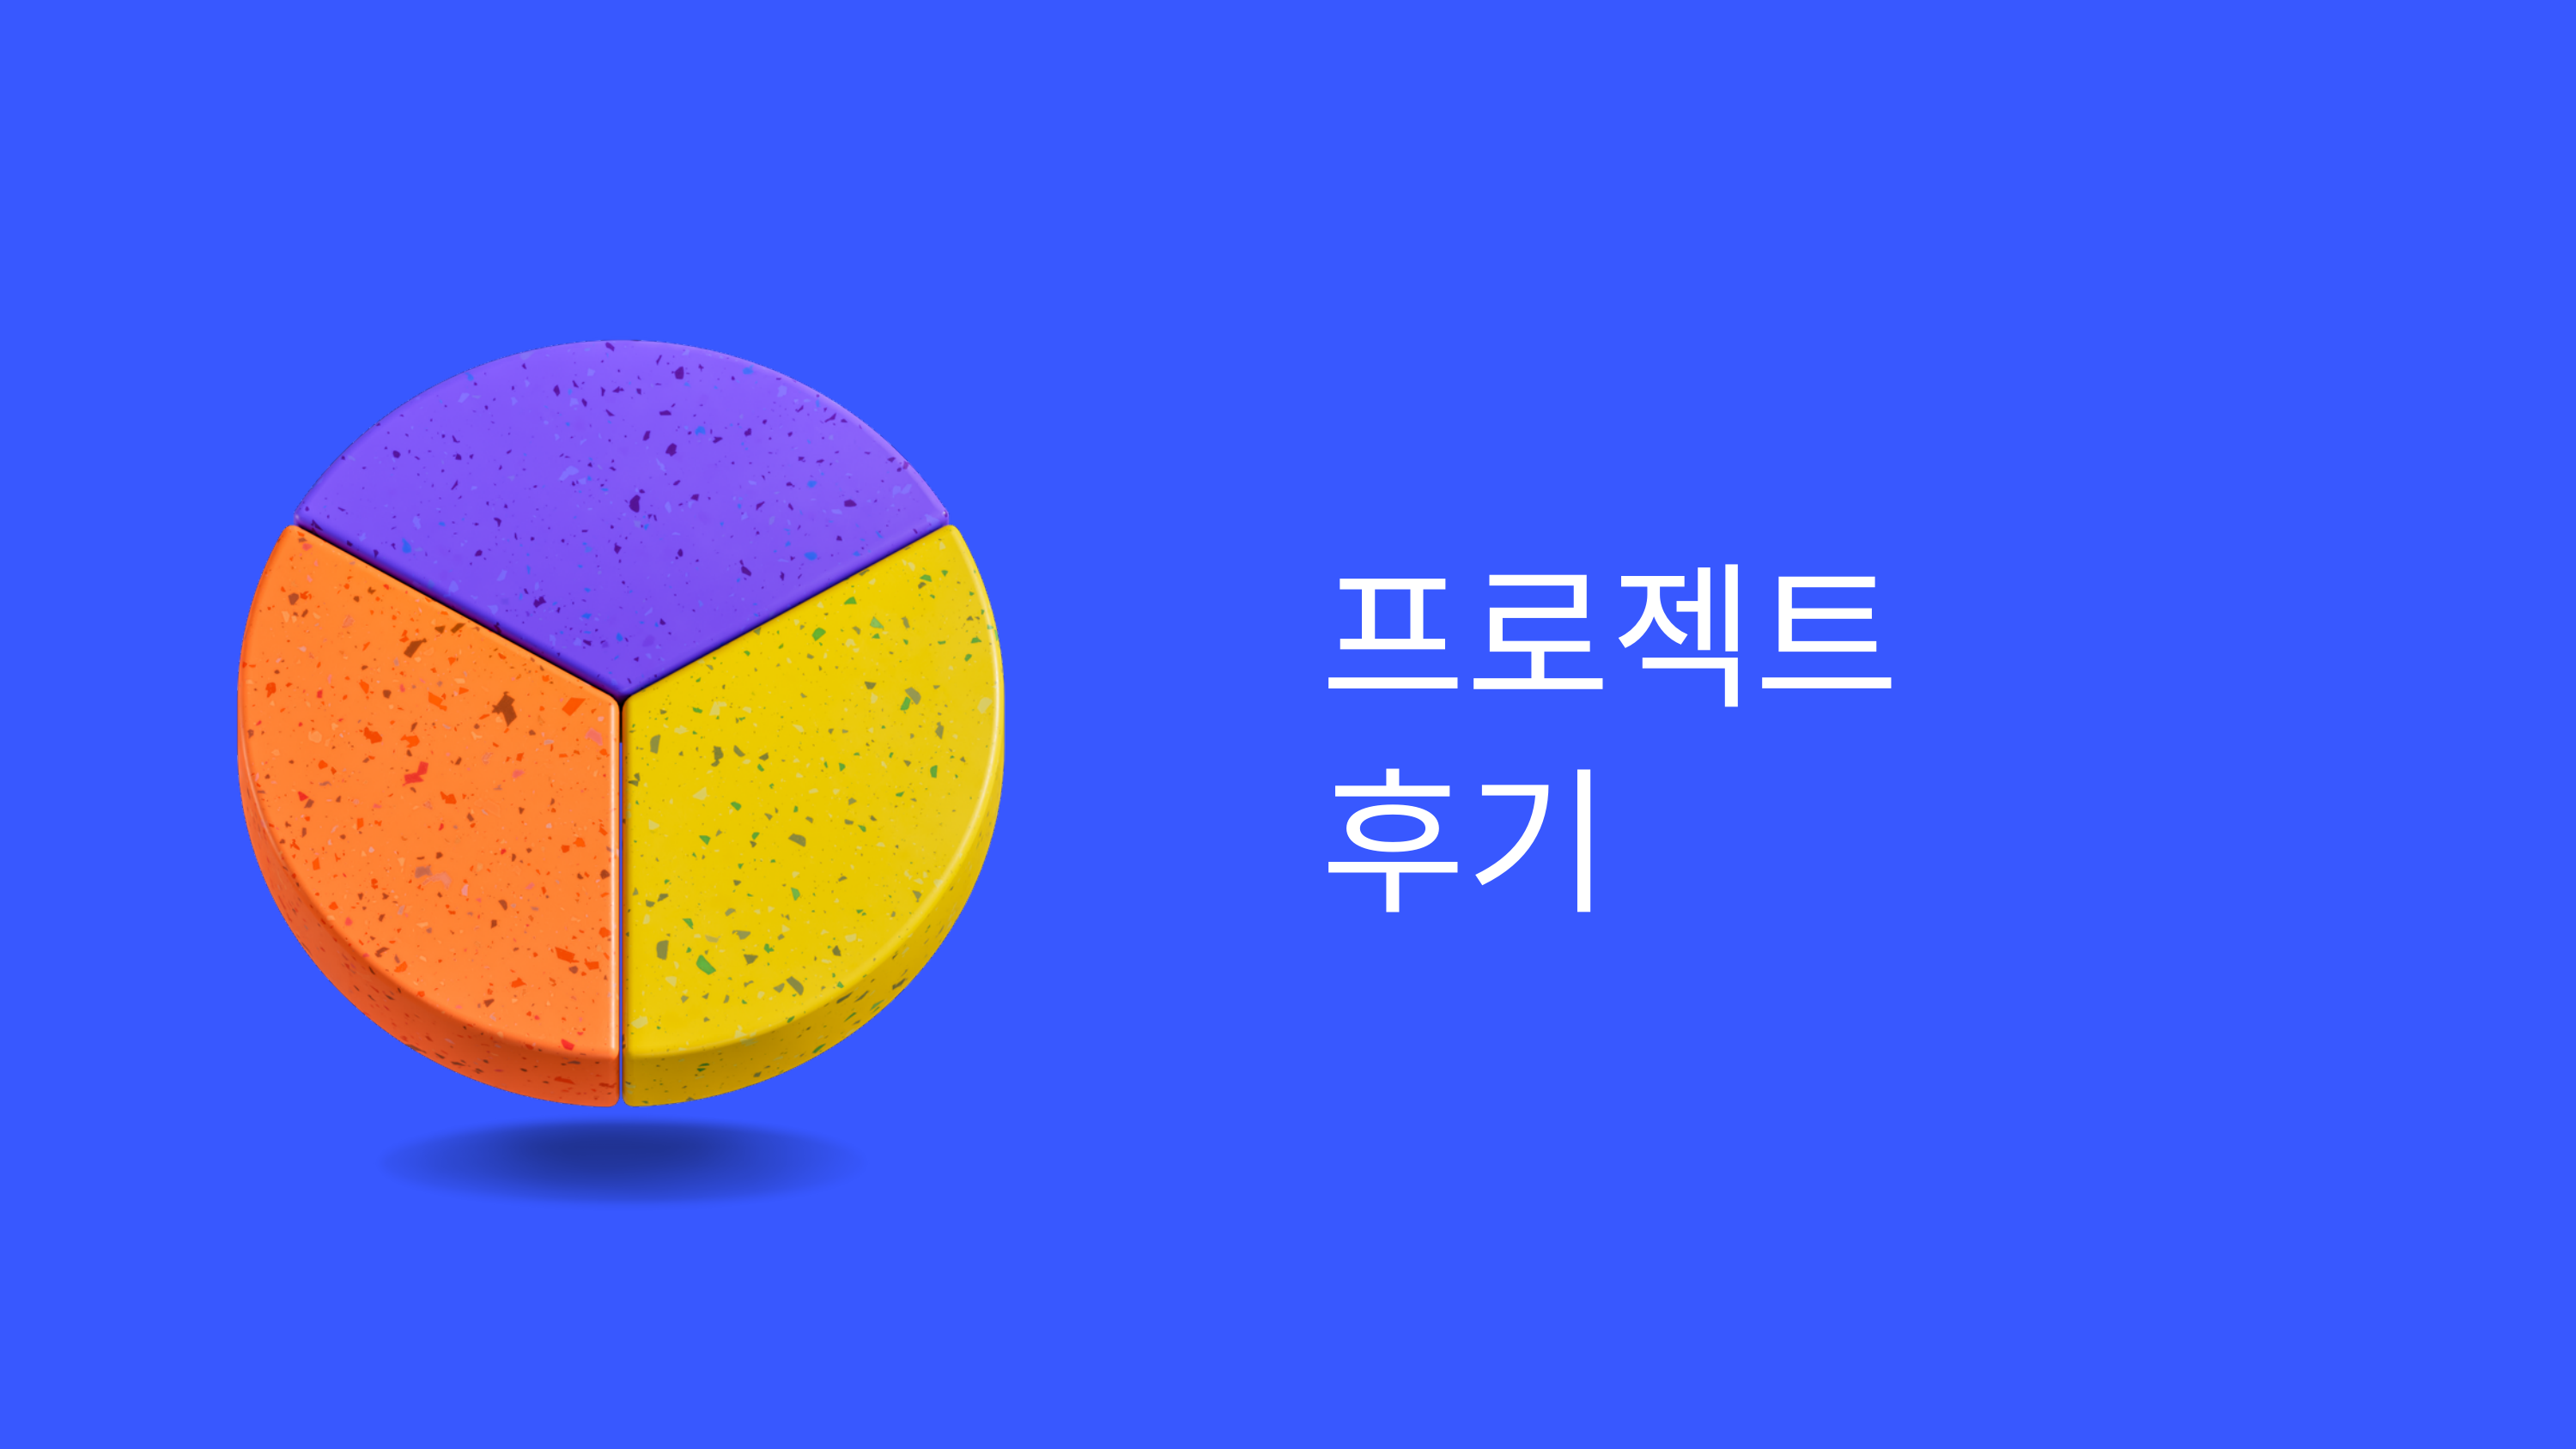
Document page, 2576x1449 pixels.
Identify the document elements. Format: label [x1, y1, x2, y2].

text_box [232, 335, 1012, 1114]
text_box [1321, 531, 2301, 1114]
text_box [373, 1114, 871, 1212]
